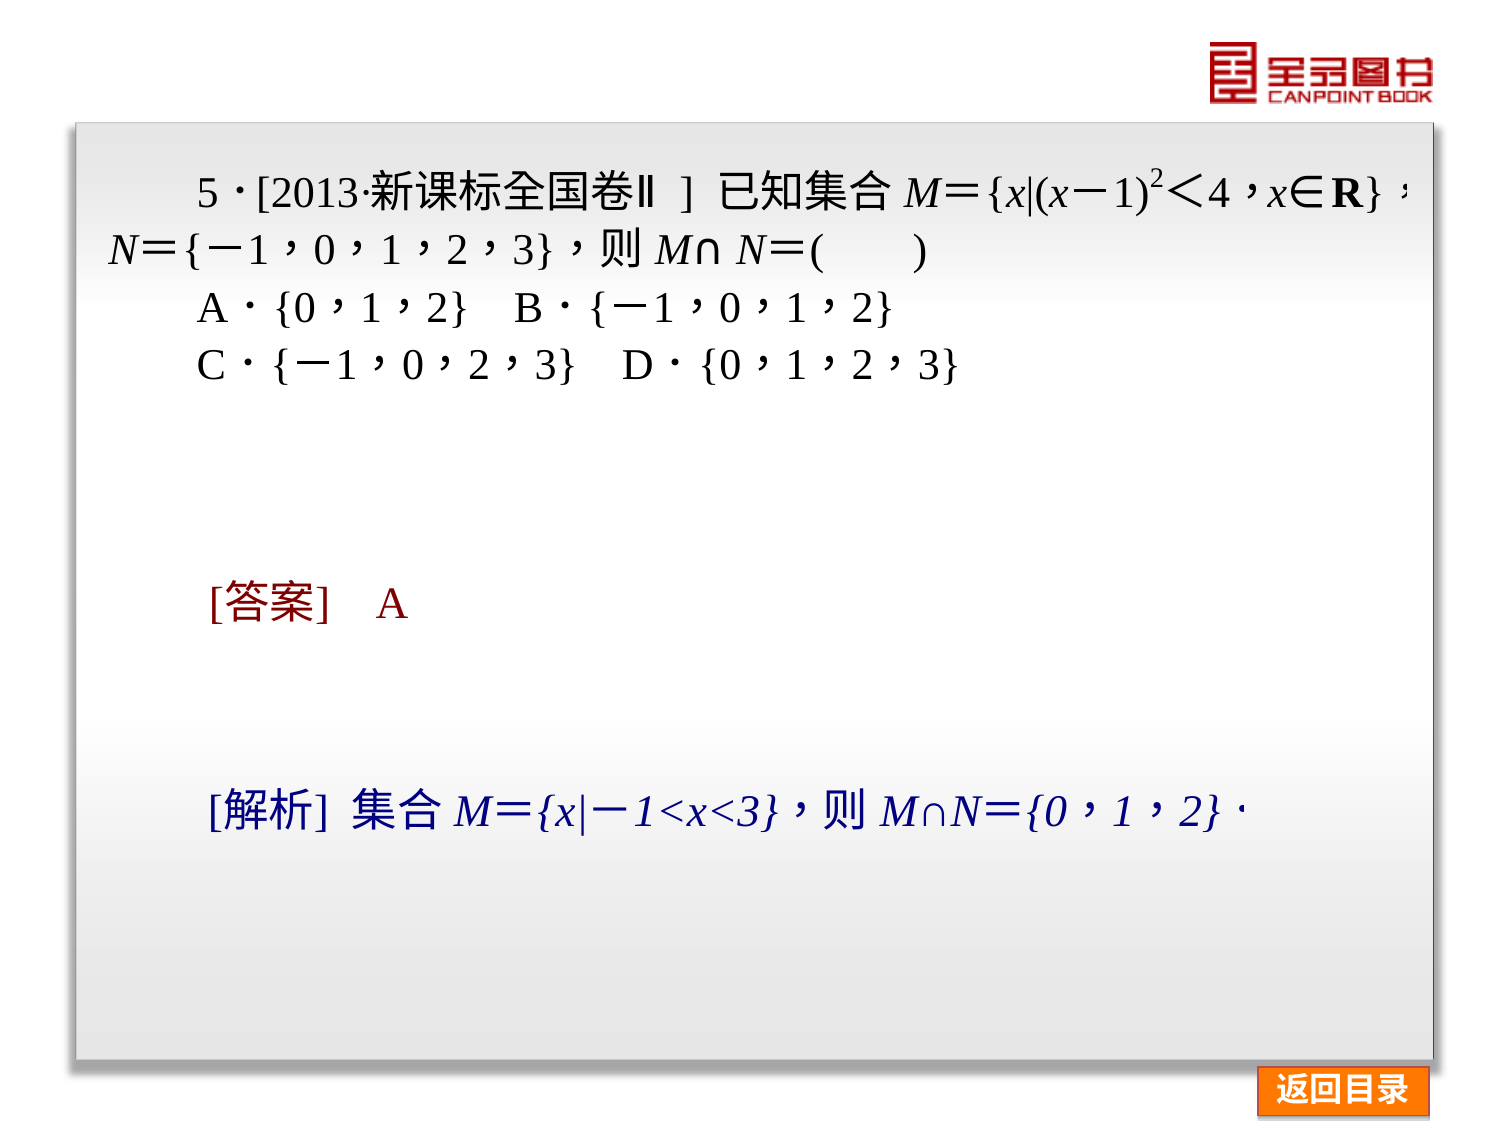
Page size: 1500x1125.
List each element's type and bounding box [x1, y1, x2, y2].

text_box [117, 572, 1243, 716]
text_box [116, 781, 1244, 1102]
text_box [108, 163, 1407, 1125]
picture [1210, 42, 1433, 104]
text_box [0, 113, 1500, 1125]
